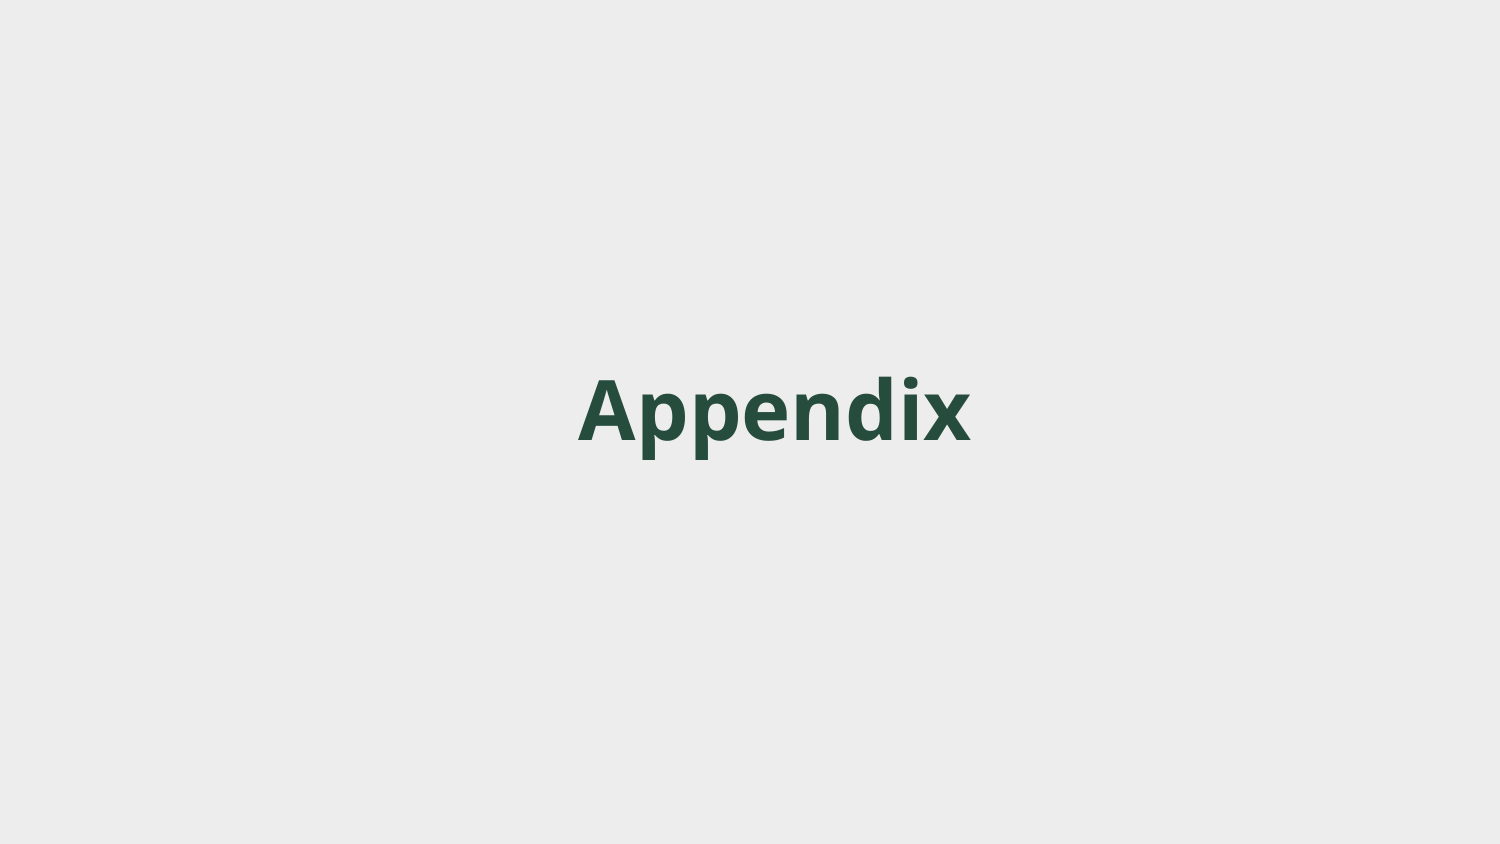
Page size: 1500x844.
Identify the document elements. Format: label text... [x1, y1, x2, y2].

text_box Appendix [578, 327, 1306, 439]
